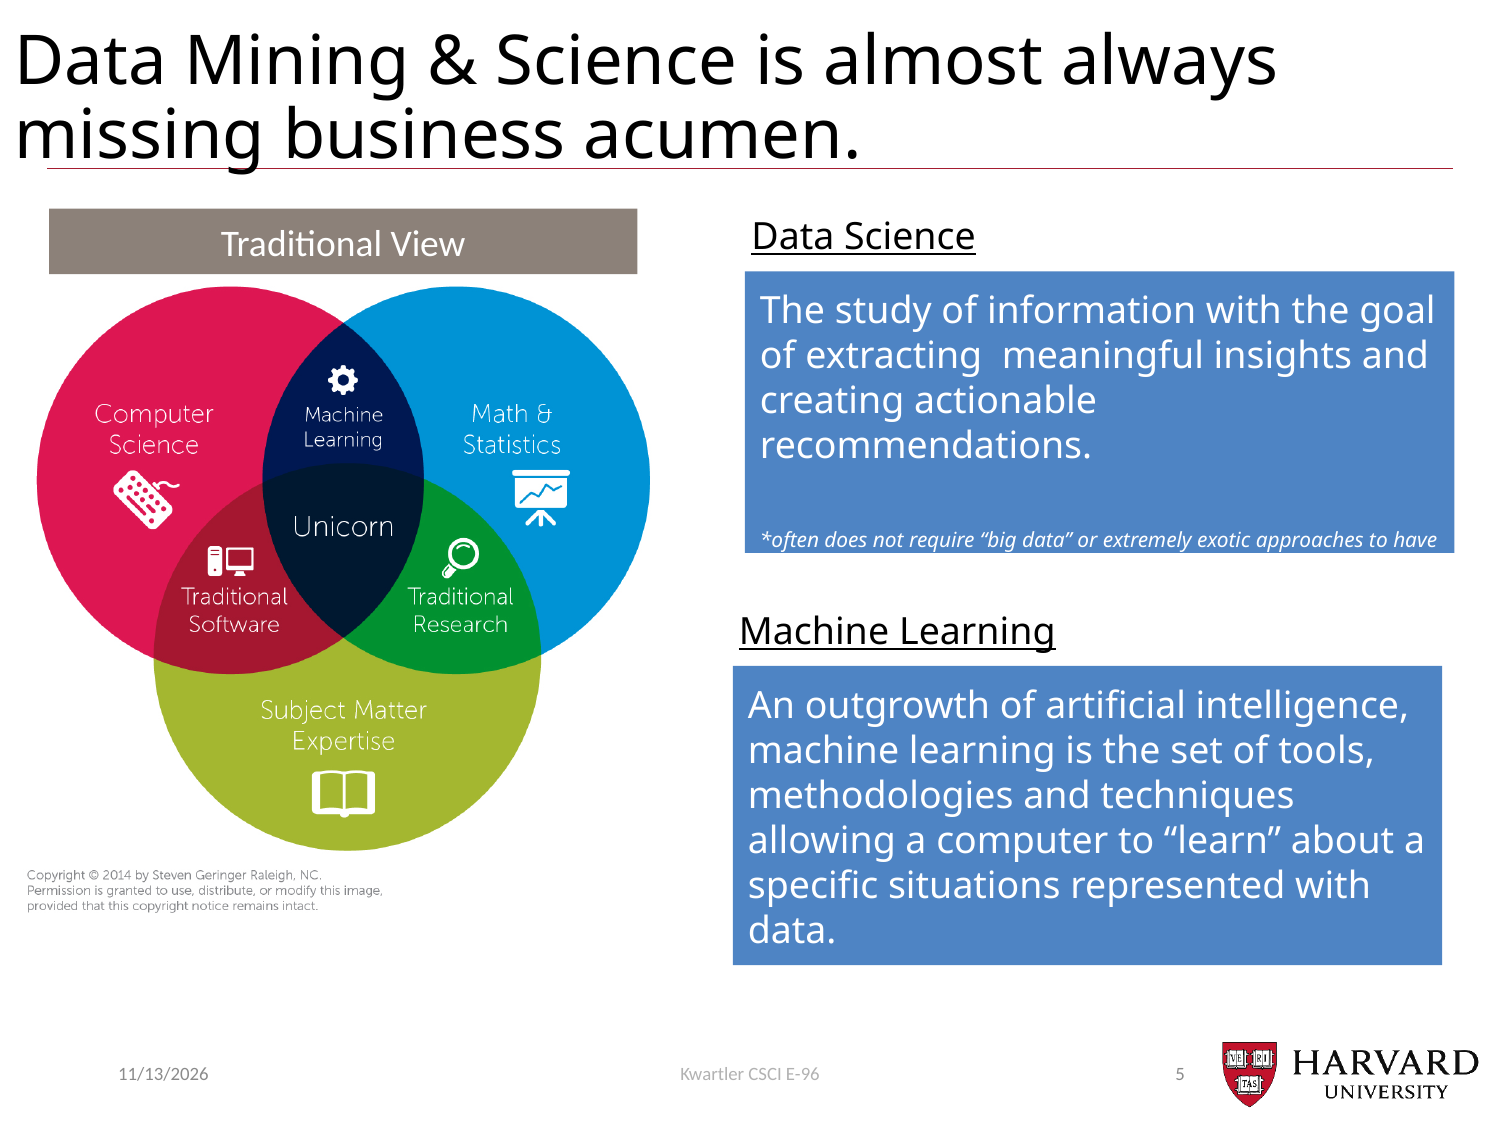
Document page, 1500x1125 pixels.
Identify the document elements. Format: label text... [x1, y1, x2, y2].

title Data Mining & Science is almost always missing business acumen. [0, 17, 1500, 115]
picture [1200, 1024, 1500, 1125]
text_box Traditional View [48, 208, 638, 275]
text_box Data Science [736, 197, 1446, 265]
text_box The study of information with the goal of extracting meaningful insights and creating actionable recommendations. *often does not require “big data” or extremely exotic approaches to have a business impact [744, 271, 1455, 553]
text_box Machine Learning [724, 592, 1434, 661]
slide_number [103, 1042, 441, 1103]
footer Kwartler CSCI E-96 [496, 1042, 1004, 1103]
slide_number 5 [1059, 1042, 1200, 1103]
text_box An outgrowth of artificial intelligence, machine learning is the set of tools, methodologies and techniques allowing a computer to “learn” about a specific situations represented with data. [732, 665, 1443, 966]
picture [19, 279, 737, 917]
